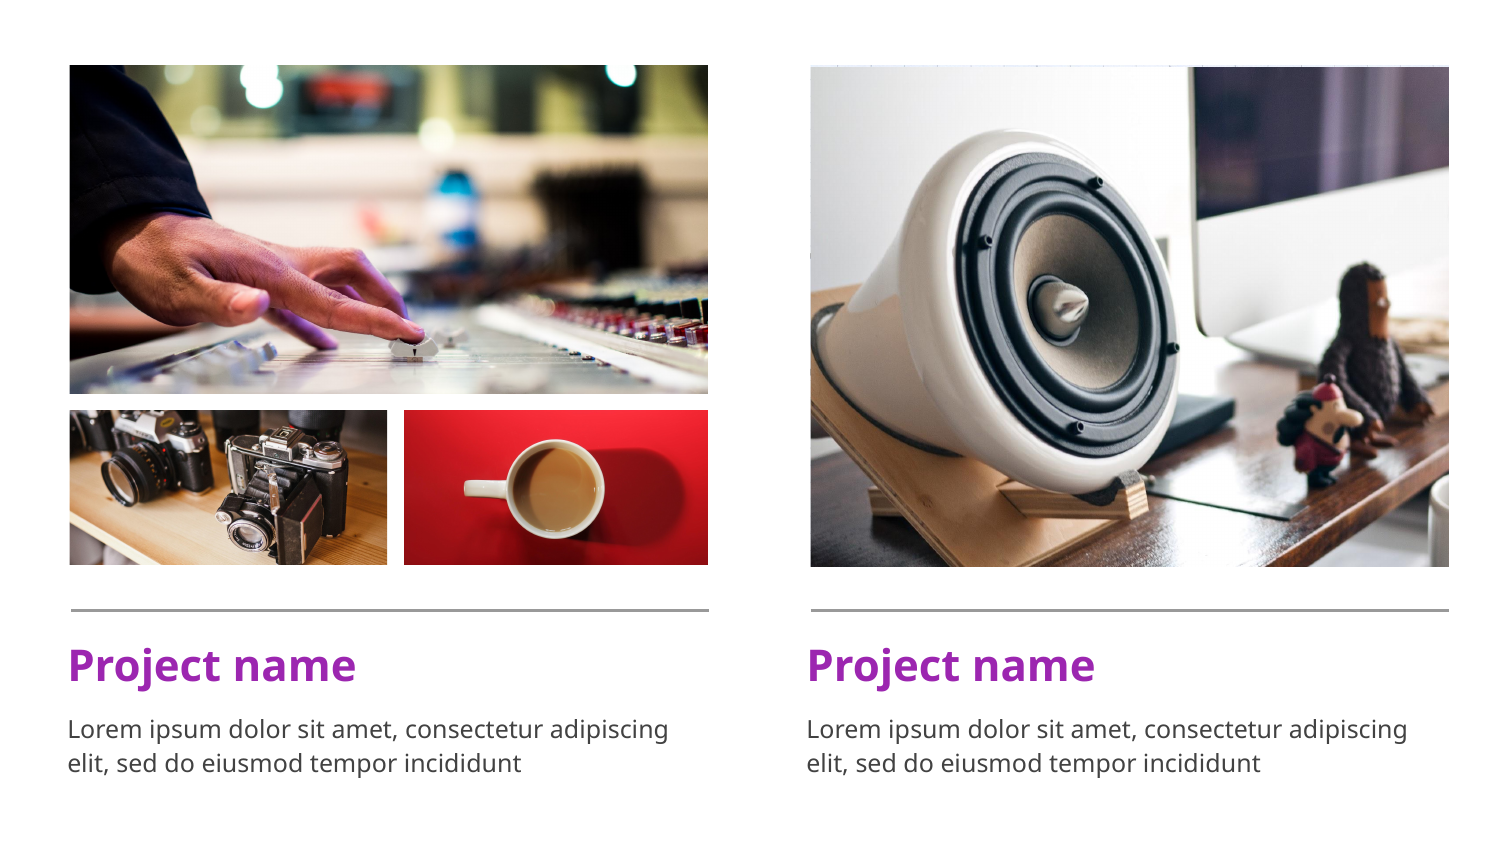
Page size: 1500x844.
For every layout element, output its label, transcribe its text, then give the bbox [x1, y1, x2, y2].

list Lorem ipsum dolor sit amet, consectetur adipiscing elit, sed do eiusmod tempor incididunt [52, 693, 709, 799]
list Lorem ipsum dolor sit amet, consectetur adipiscing elit, sed do eiusmod tempor incididunt [791, 693, 1448, 799]
picture [403, 409, 709, 566]
picture [810, 65, 1450, 568]
list Project name [791, 618, 1448, 693]
picture [69, 64, 709, 394]
list Project name [52, 618, 709, 693]
picture [69, 409, 388, 566]
